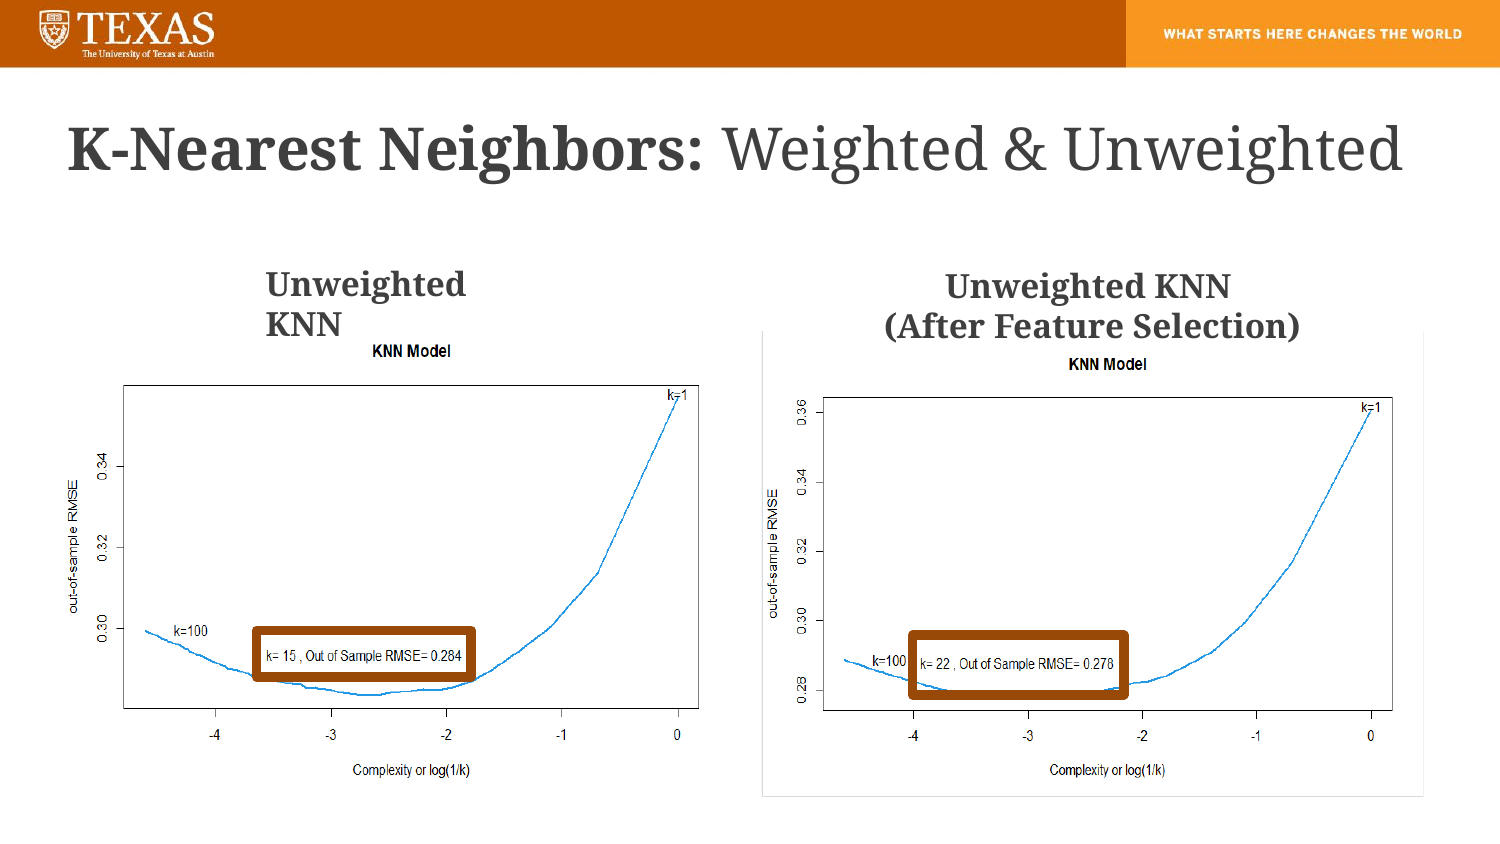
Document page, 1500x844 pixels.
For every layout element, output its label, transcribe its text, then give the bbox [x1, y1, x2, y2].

title K-Nearest Neighbors: Weighted & Unweighted [52, 83, 1500, 212]
picture [0, 0, 1500, 844]
text_box Unweighted KNN (After Feature Selection) [847, 258, 1338, 330]
text_box Unweighted KNN [250, 275, 542, 314]
